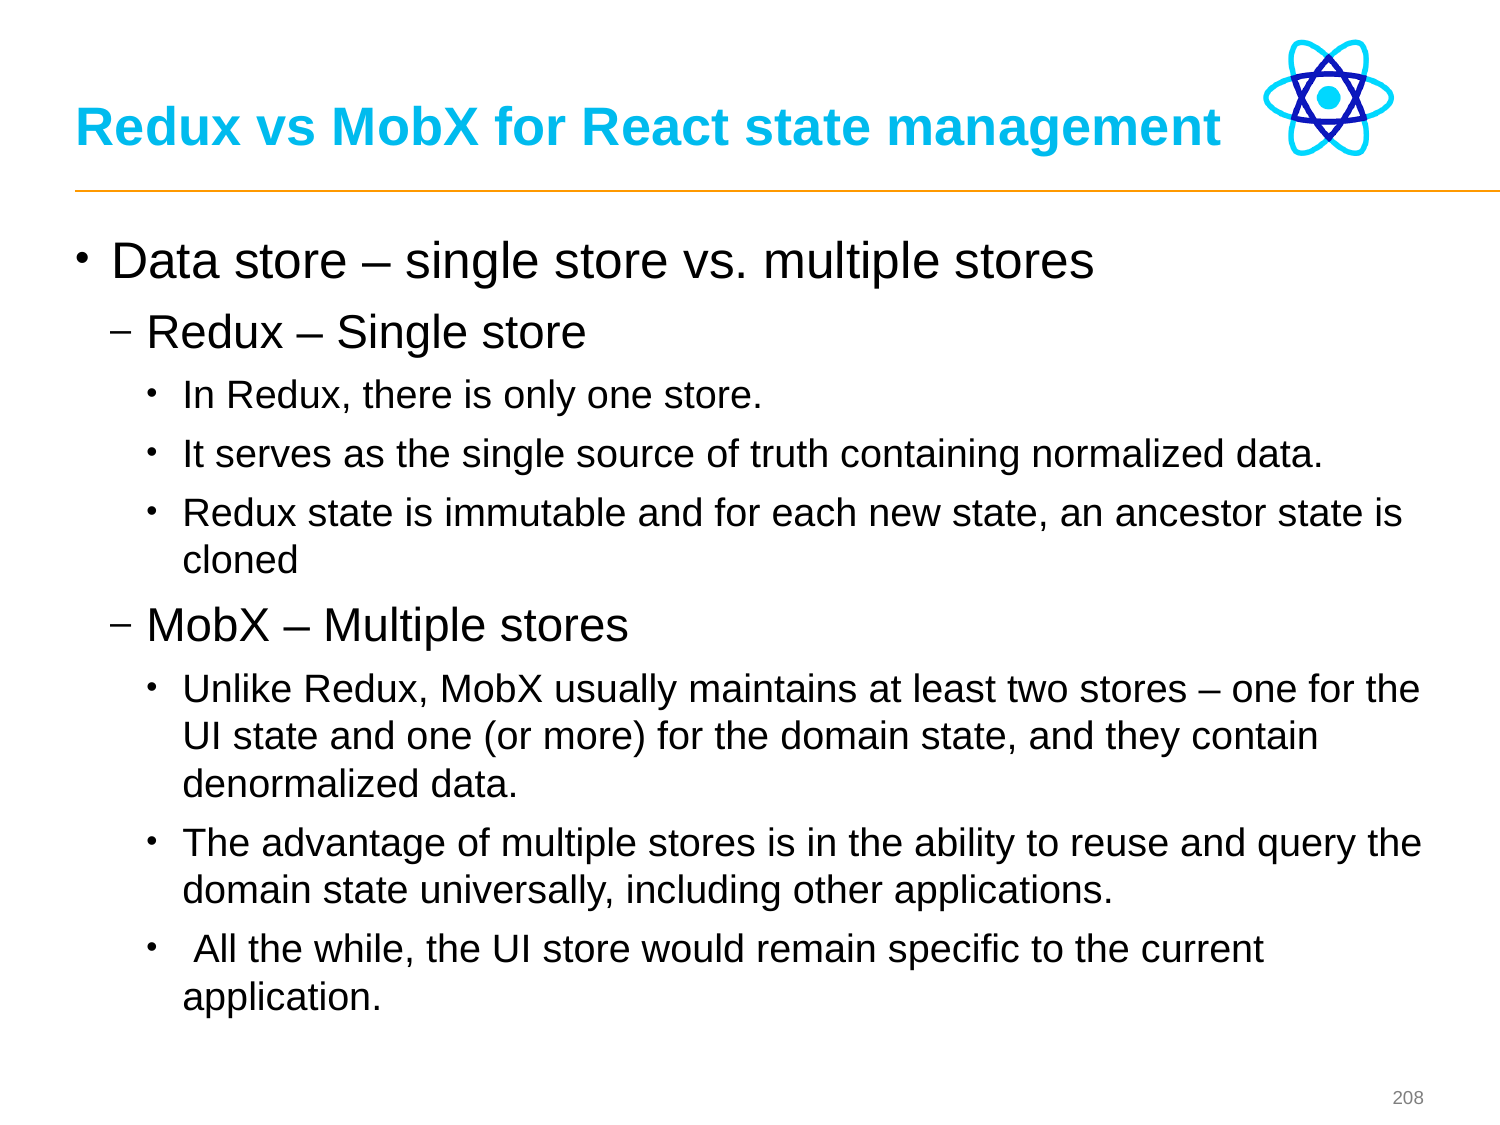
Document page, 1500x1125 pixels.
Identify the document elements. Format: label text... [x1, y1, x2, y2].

list Data store – single store vs. multiple stores Redux – Single store In Redux, there is only one store. It serves as the single source of truth containing normalized data. Redux state is immutable and for each new state, an ancestor state is cloned MobX – Multiple stores Unlike Redux, MobX usually maintains at least two stores – one for the UI state and one (or more) for the domain state, and they contain denormalized data. The advantage of multiple stores is in the ability to reuse and query the domain state universally, including other applications. All the while, the UI store would remain specific to the current application. [75, 226, 1425, 1018]
title Redux vs MobX for React state management [75, 27, 1422, 157]
